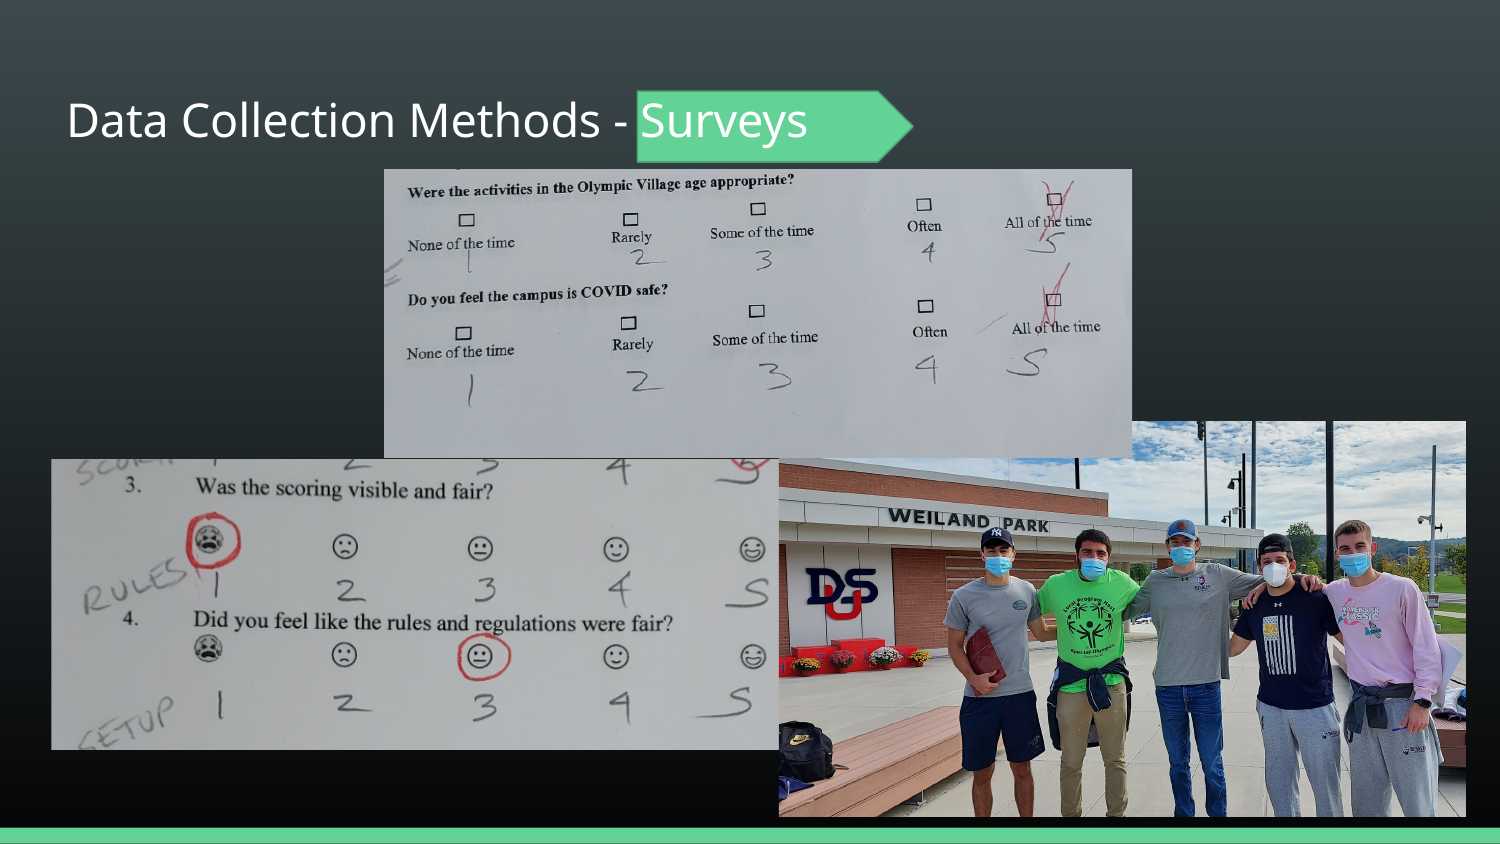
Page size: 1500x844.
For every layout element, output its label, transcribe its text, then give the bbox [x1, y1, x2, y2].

picture [53, 169, 1467, 844]
title Data Collection Methods - Surveys [51, 72, 1449, 167]
